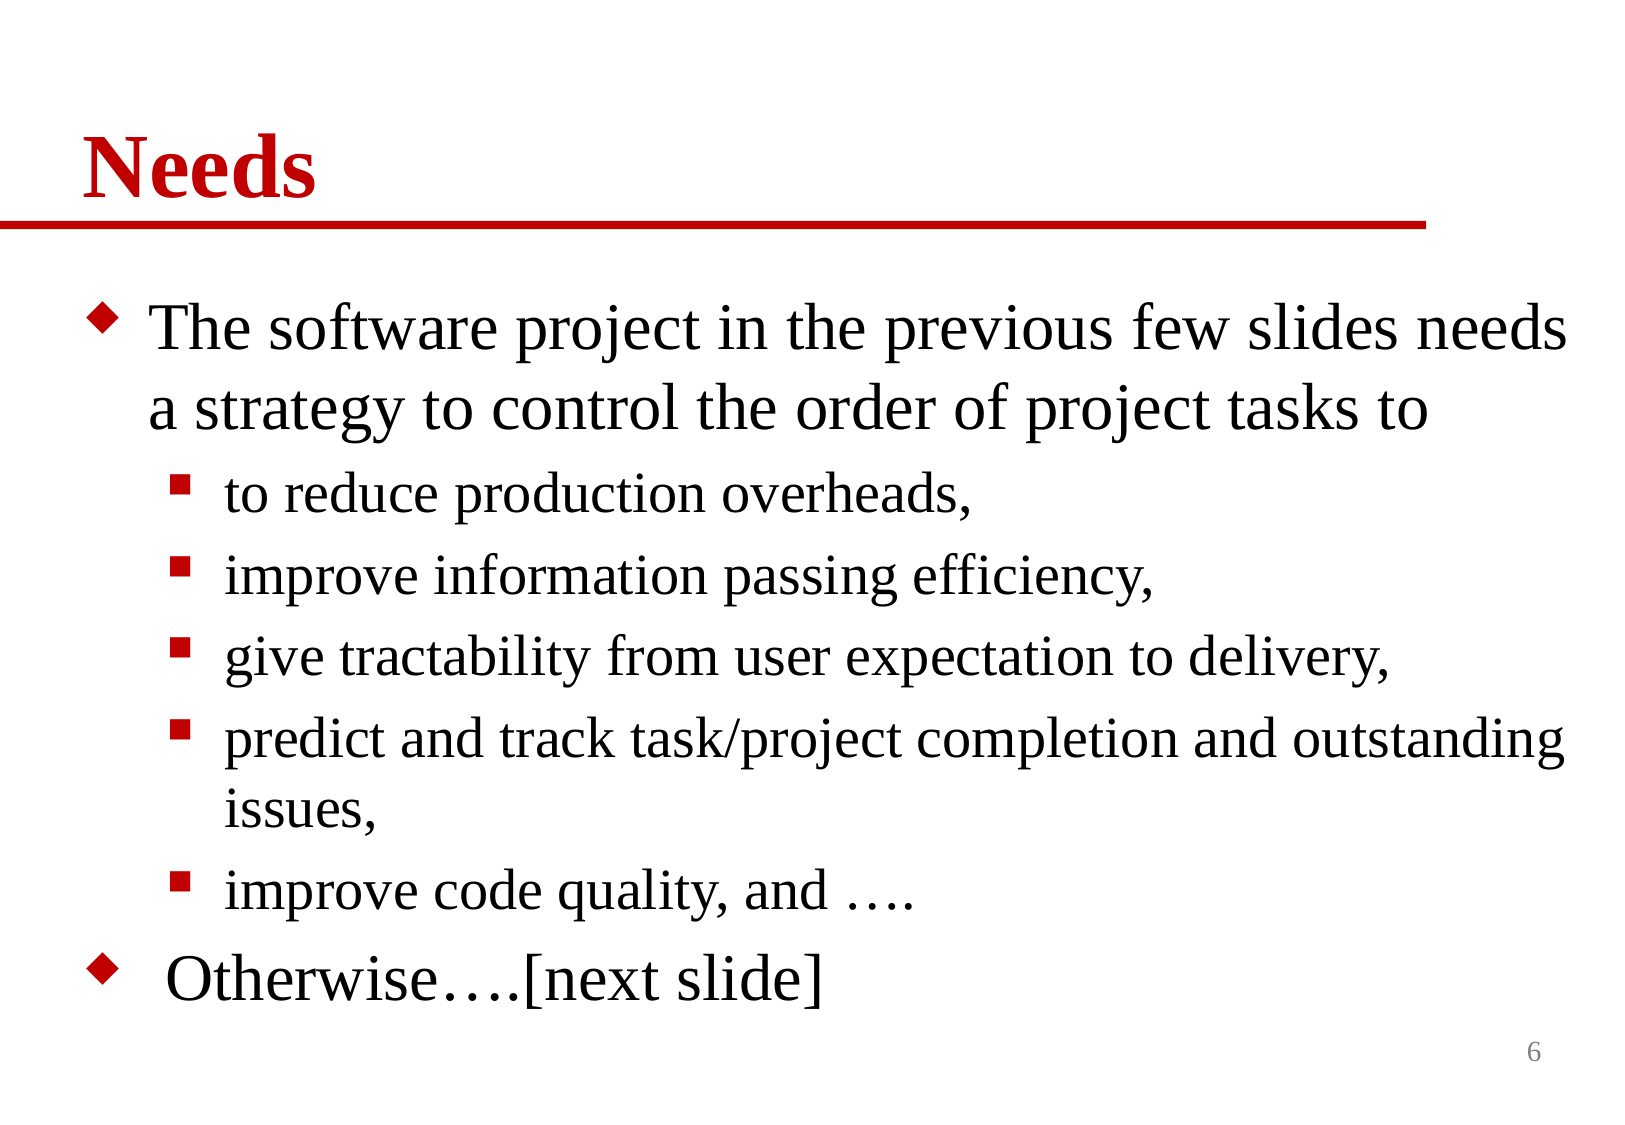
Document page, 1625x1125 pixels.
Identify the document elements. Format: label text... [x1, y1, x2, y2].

list The software project in the previous few slides needs a strategy to control the order of project tasks to to reduce production overheads, improve information passing efficiency, give tractability from user expectation to delivery, predict and track task/project completion and outstanding issues, improve code quality, and …. Otherwise….[next slide] [67, 275, 1588, 1088]
title Needs [67, 43, 1550, 225]
slide_number 6 [1218, 1012, 1557, 1088]
